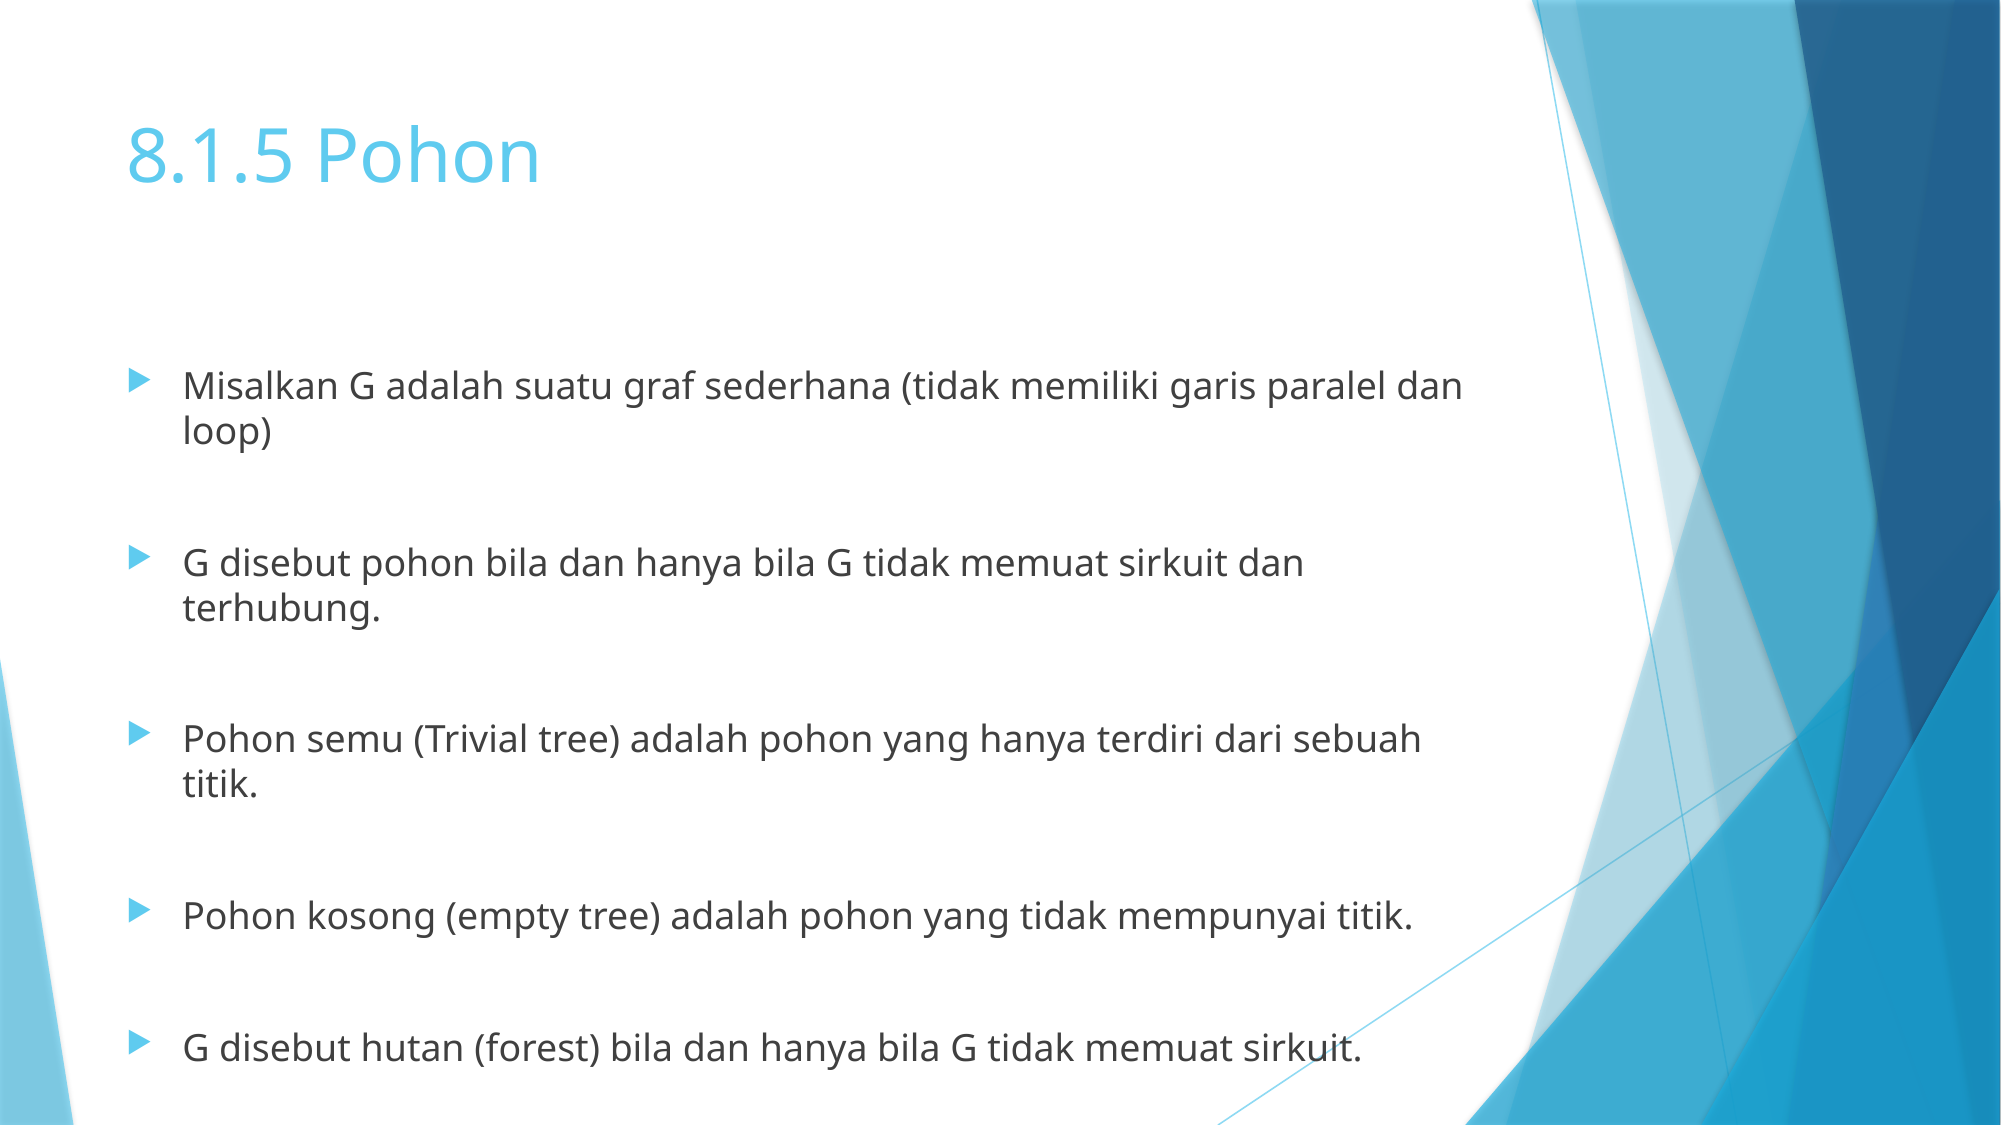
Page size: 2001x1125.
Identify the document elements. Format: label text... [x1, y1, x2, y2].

list Misalkan G adalah suatu graf sederhana (tidak memiliki garis paralel dan loop) G disebut pohon bila dan hanya bila G tidak memuat sirkuit dan terhubung. Pohon semu (Trivial tree) adalah pohon yang hanya terdiri dari sebuah titik. Pohon kosong (empty tree) adalah pohon yang tidak mempunyai titik. G disebut hutan (forest) bila dan hanya bila G tidak memuat sirkuit. [111, 354, 1522, 992]
title 8.1.5 Pohon [111, 99, 1522, 317]
